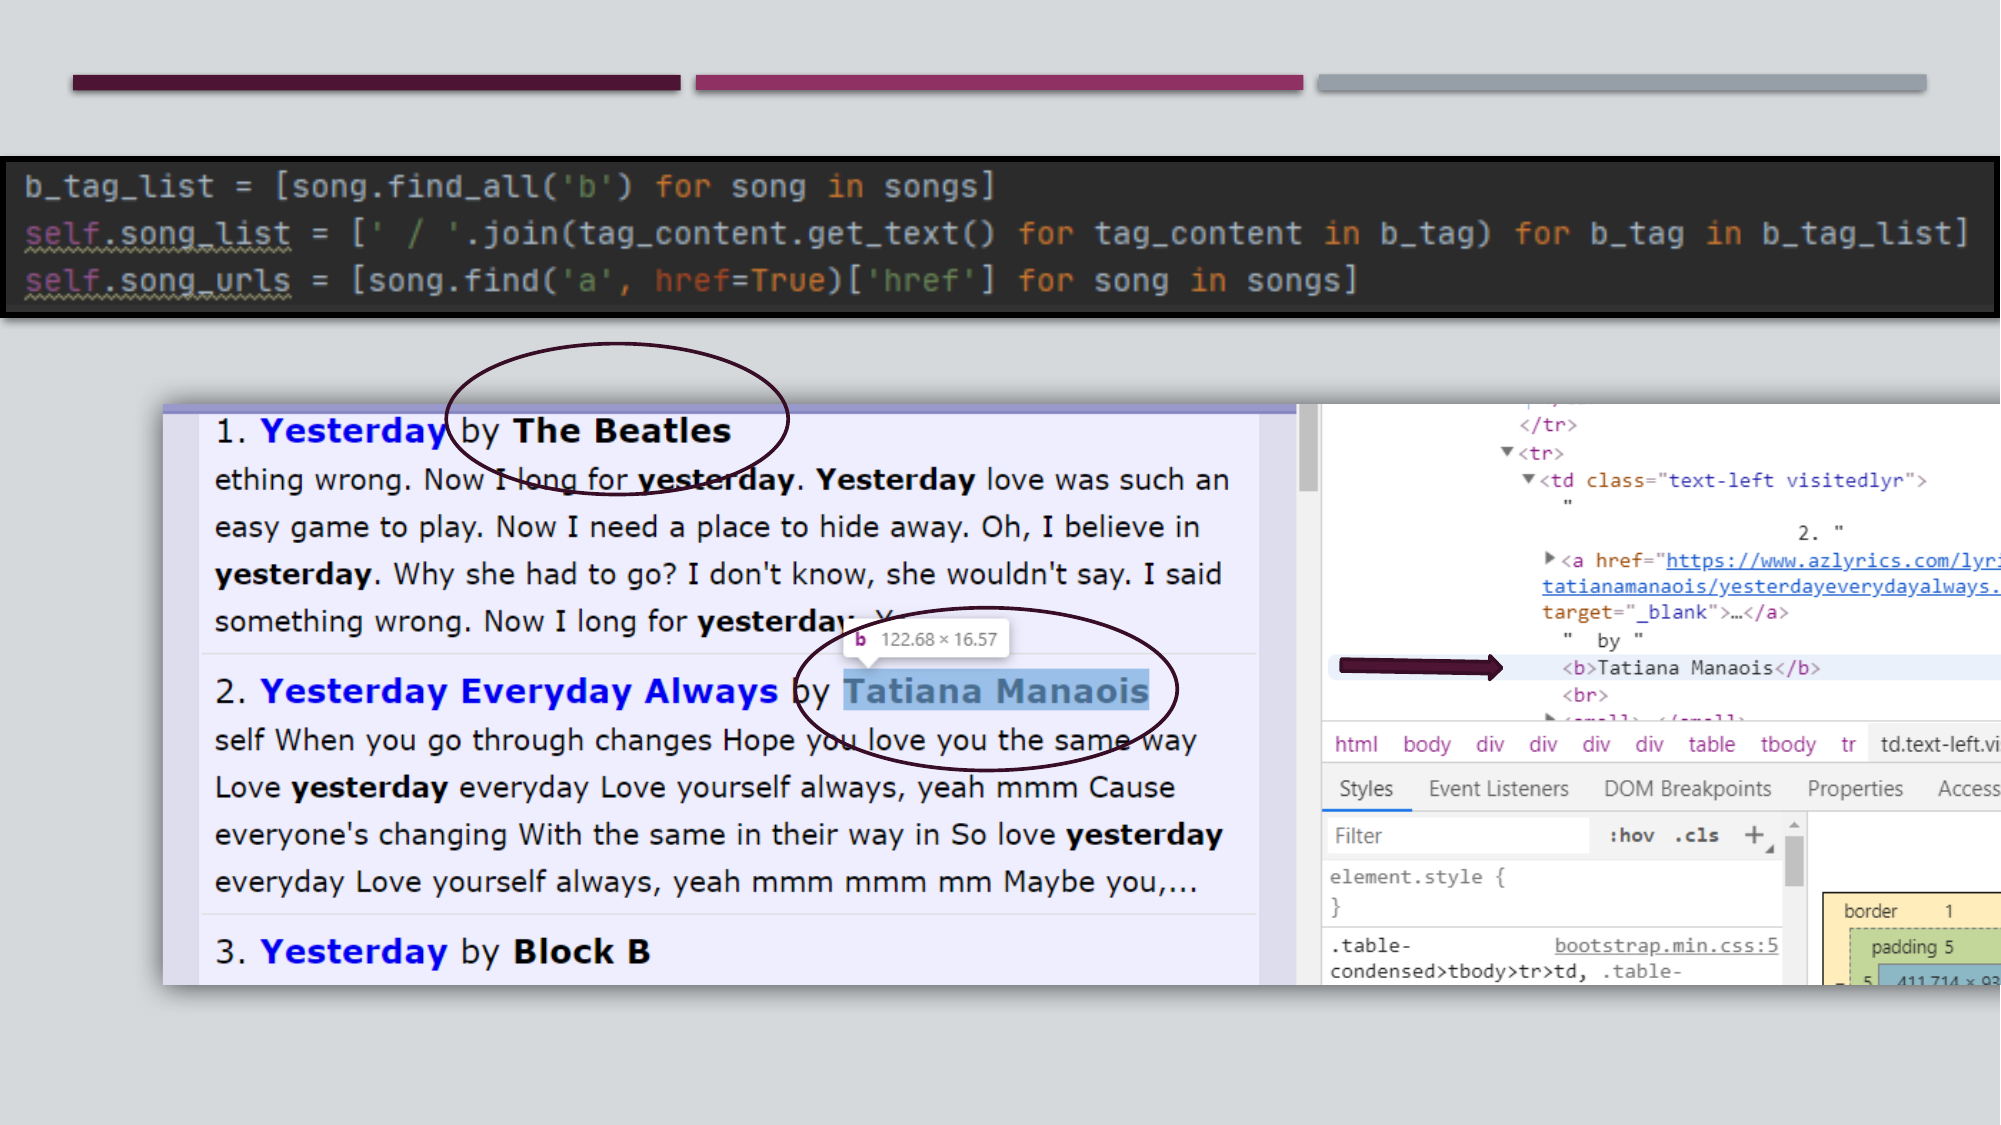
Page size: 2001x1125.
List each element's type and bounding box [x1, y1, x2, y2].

picture [5, 161, 1995, 313]
text_box [449, 341, 786, 401]
picture [162, 403, 2001, 986]
